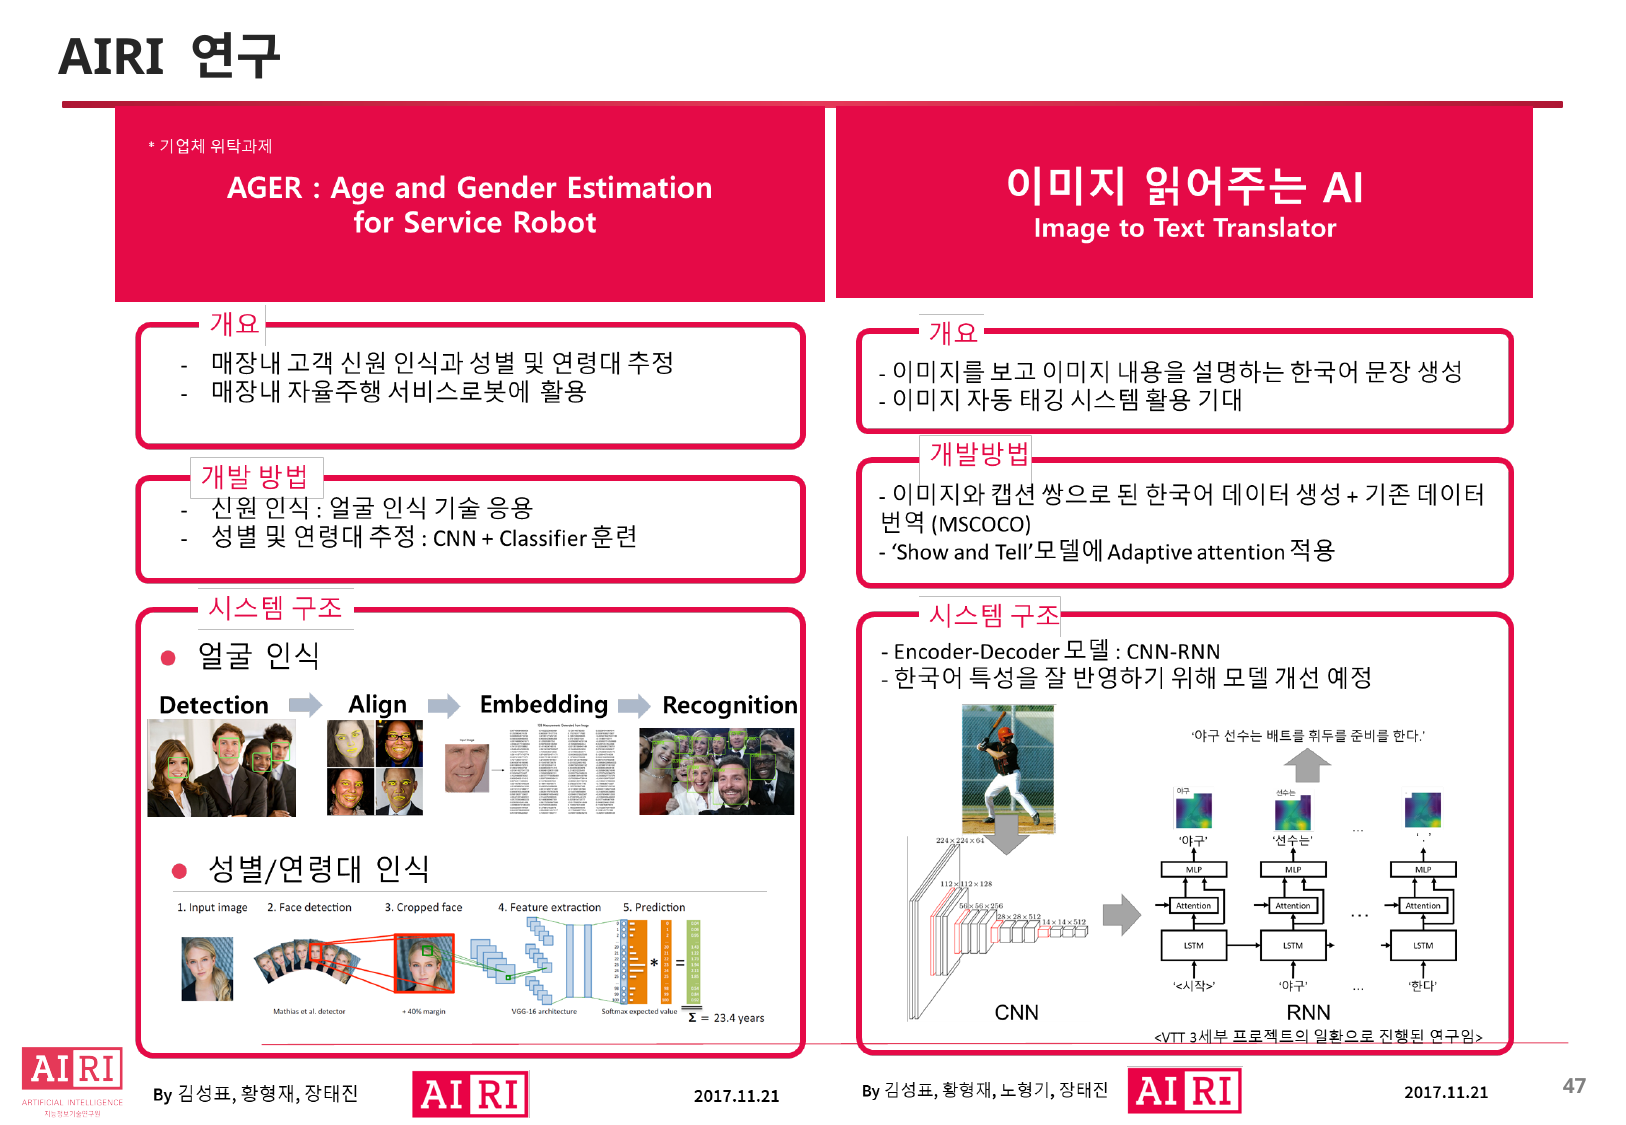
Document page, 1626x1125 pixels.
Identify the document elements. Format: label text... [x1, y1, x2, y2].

picture [21, 106, 825, 1118]
picture [835, 106, 1534, 1115]
title AIRI 연구 [59, 7, 1002, 102]
